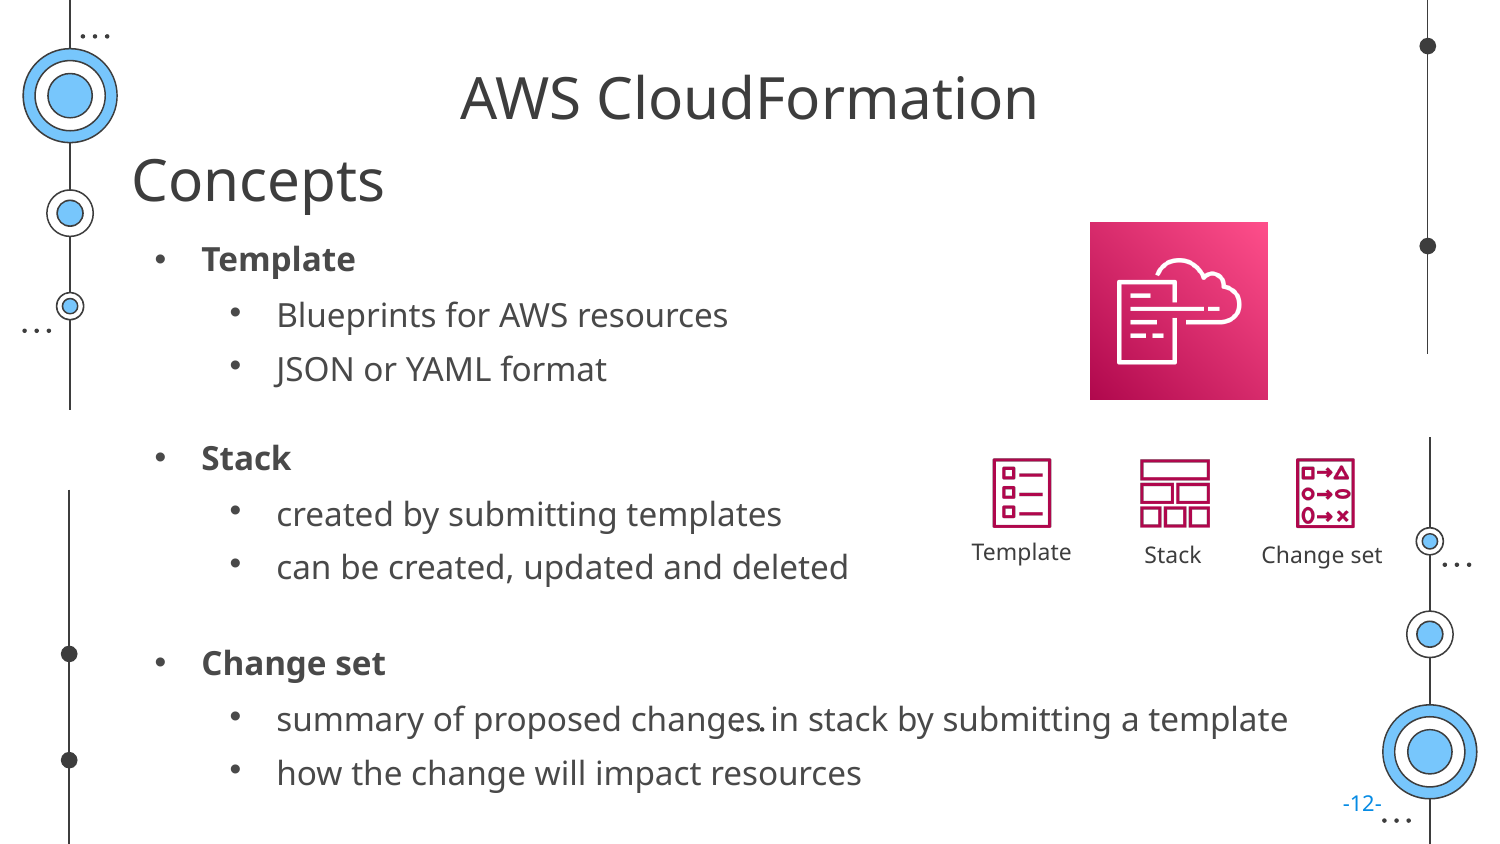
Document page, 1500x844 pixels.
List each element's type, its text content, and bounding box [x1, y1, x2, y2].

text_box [1274, 455, 1420, 577]
title AWS CloudFormation [116, 46, 1383, 128]
text_box Concepts [116, 128, 1383, 223]
picture [1090, 222, 1269, 401]
text_box Template Blueprints for AWS resources JSON or YAML format Stack created by submitting templates can be created, updated and deleted Change set summary of proposed changes in stack by submitting a template how the change will impact resources [131, 217, 1440, 751]
slide_number -12- [1059, 782, 1397, 828]
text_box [1120, 455, 1274, 577]
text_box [924, 455, 1120, 574]
